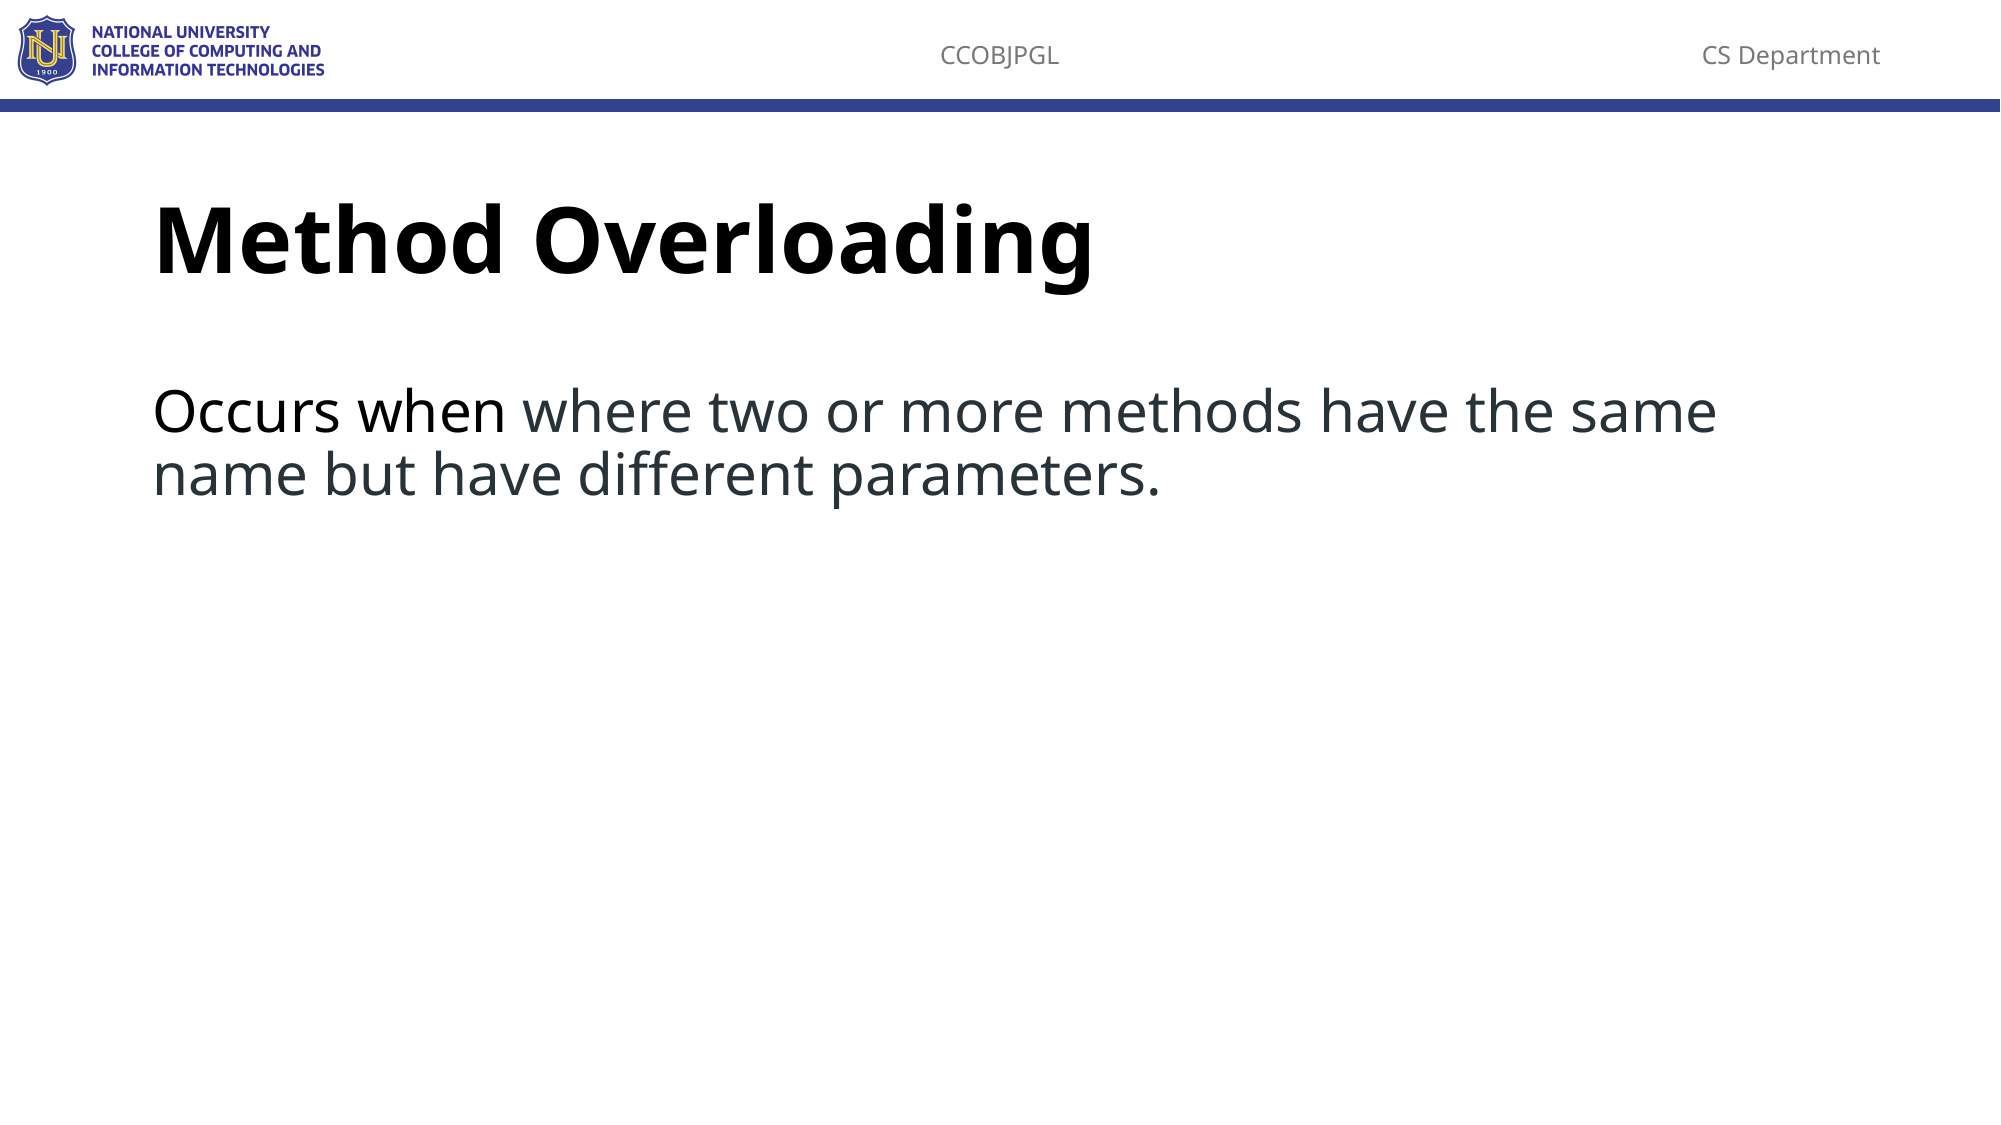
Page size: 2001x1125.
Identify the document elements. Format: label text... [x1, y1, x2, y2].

picture [0, 0, 337, 99]
list Occurs when where two or more methods have the same name but have different parameters. [137, 375, 1863, 1089]
title Method Overloading [137, 135, 1863, 353]
